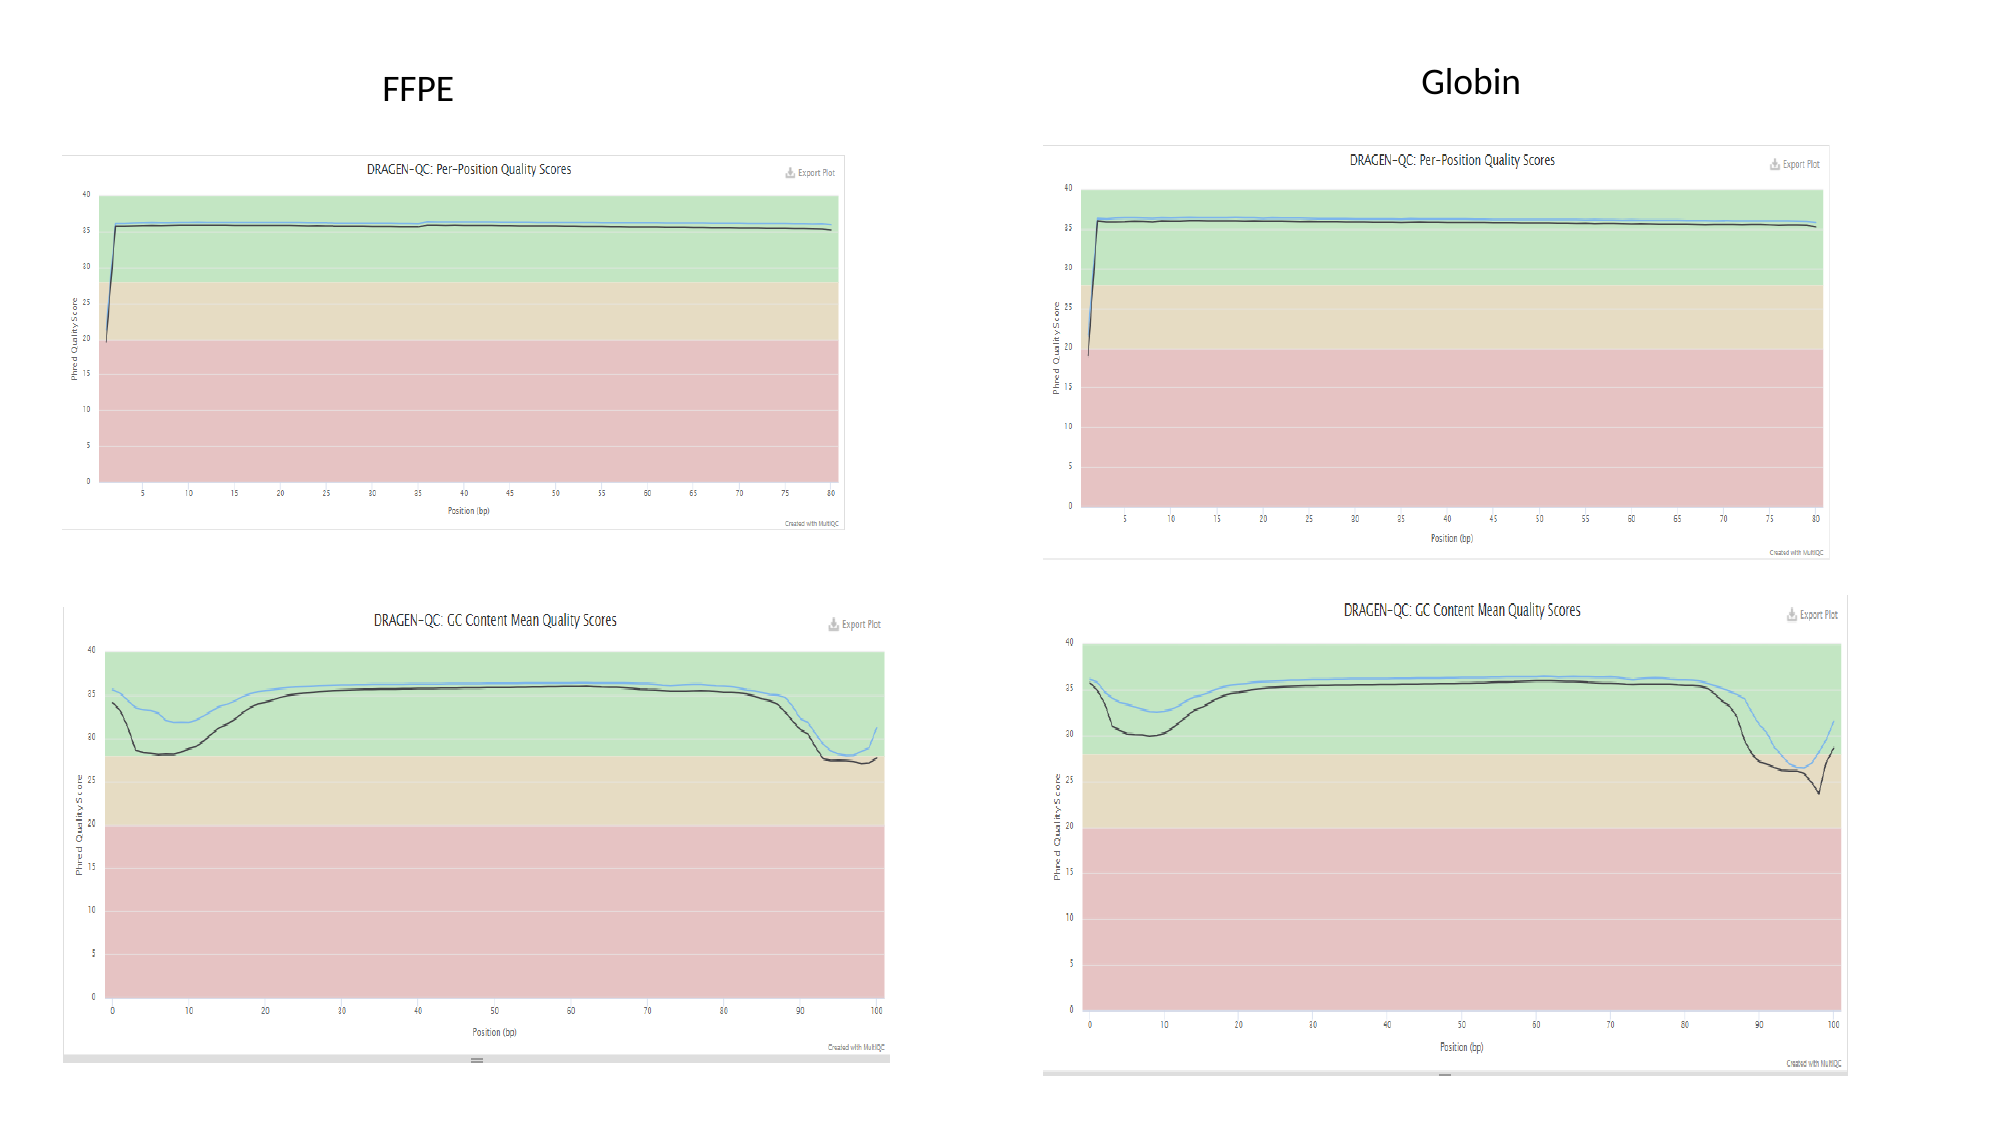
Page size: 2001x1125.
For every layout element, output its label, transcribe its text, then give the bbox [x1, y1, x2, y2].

text_box Globin [1406, 49, 1537, 110]
text_box FFPE [367, 56, 470, 117]
picture [62, 153, 849, 531]
picture [1043, 595, 1849, 1076]
picture [62, 607, 890, 1064]
picture [1043, 145, 1830, 560]
